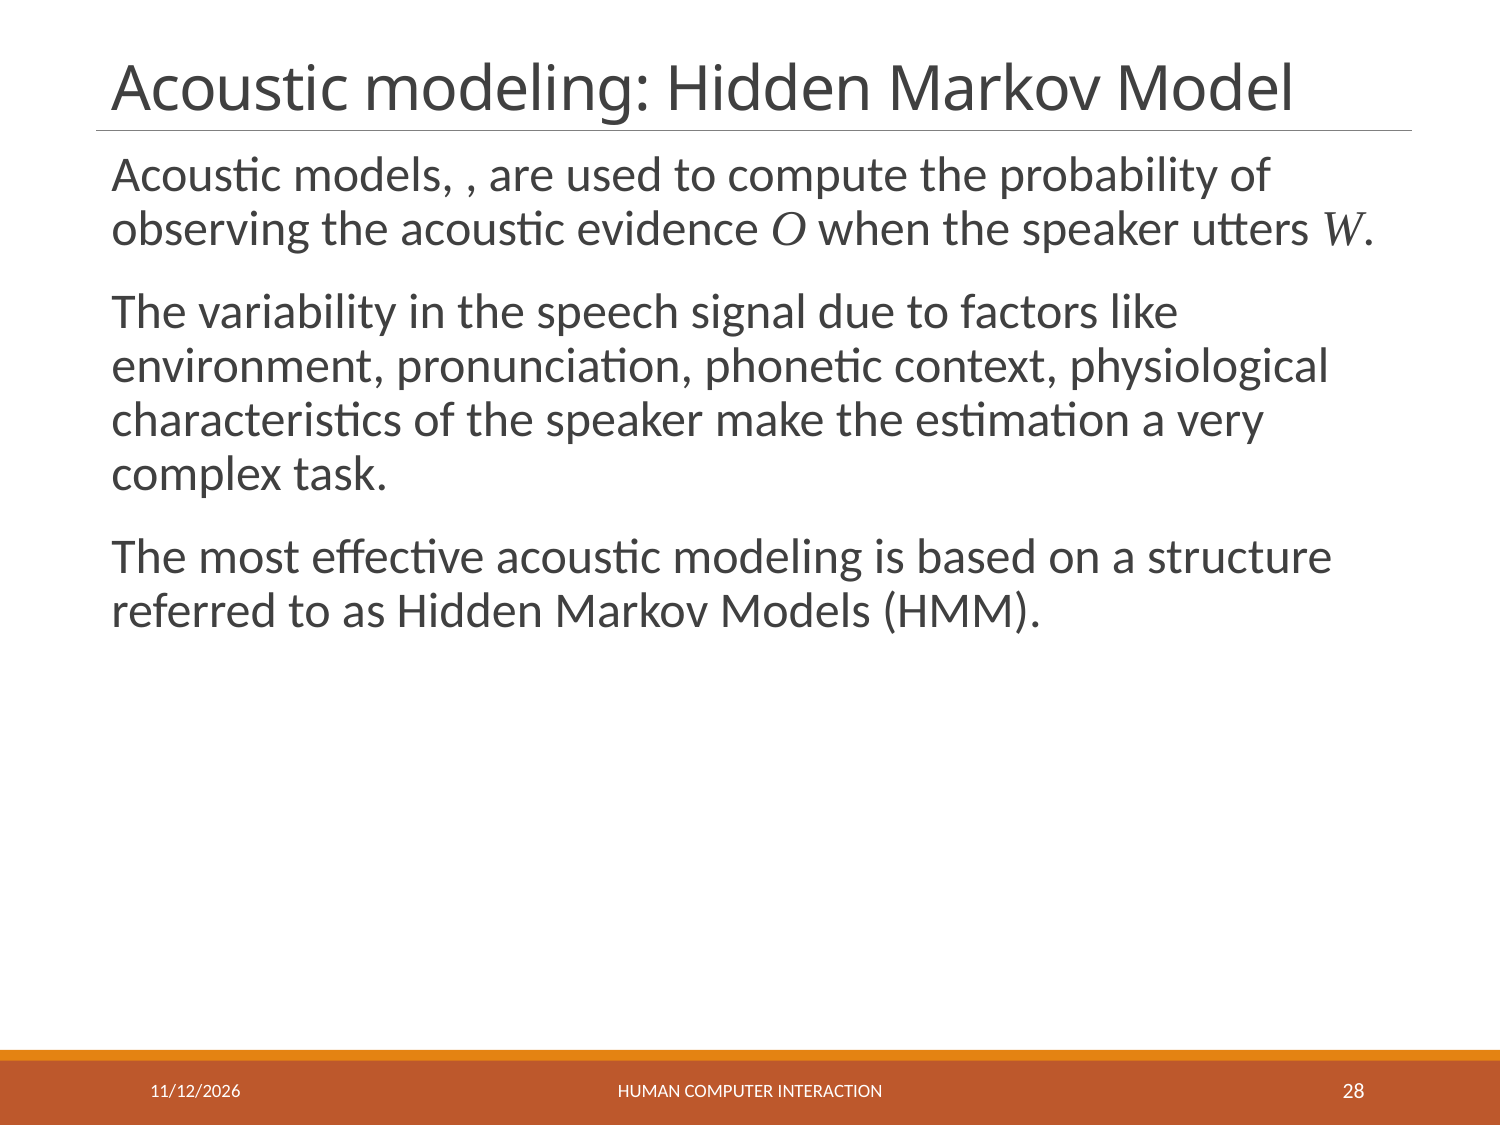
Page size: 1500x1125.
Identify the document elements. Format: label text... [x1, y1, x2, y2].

slide_number 28 [1218, 1059, 1380, 1120]
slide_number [135, 1059, 440, 1120]
title Acoustic modeling: Hidden Markov Model [96, 19, 1413, 131]
footer Human Computer Interaction [453, 1059, 1047, 1120]
